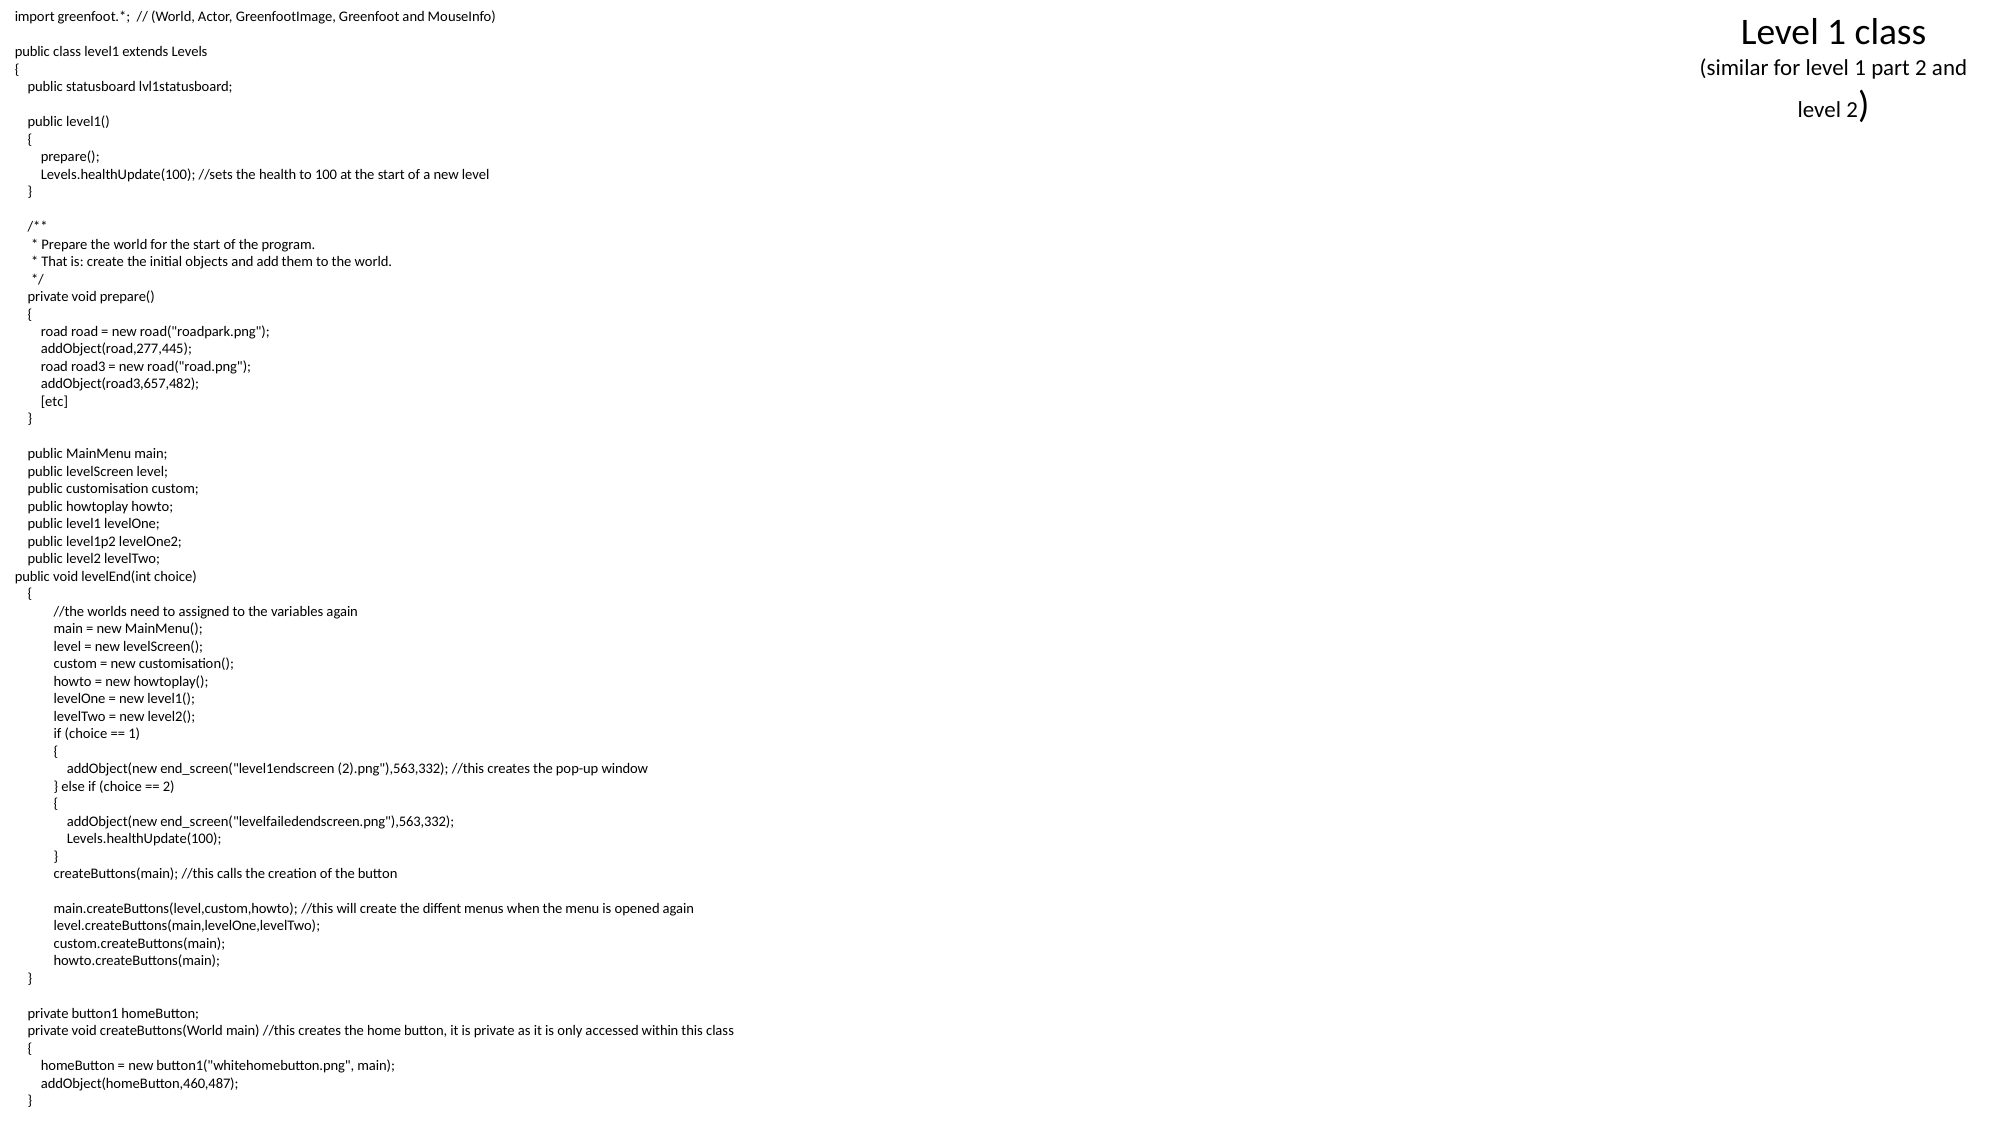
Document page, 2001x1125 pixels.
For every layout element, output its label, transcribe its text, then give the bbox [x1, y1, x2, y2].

text_box Level 1 class (similar for level 1 part 2 and level 2) [1680, 0, 1987, 133]
text_box import greenfoot.*; // (World, Actor, GreenfootImage, Greenfoot and MouseInfo) public class level1 extends Levels { public statusboard lvl1statusboard; public level1() { prepare(); Levels.healthUpdate(100); //sets the health to 100 at the start of a new level } /** * Prepare the world for the start of the program. * That is: create the initial objects and add them to the world. */ private void prepare() { road road = new road("roadpark.png"); addObject(road,277,445); road road3 = new road("road.png"); addObject(road3,657,482); [etc] } public MainMenu main; public levelScreen level; public customisation custom; public howtoplay howto; public level1 levelOne; public level1p2 levelOne2; public level2 levelTwo; public void levelEnd(int choice) { //the worlds need to assigned to the variables again main = new MainMenu(); level = new levelScreen(); custom = new customisation(); howto = new howtoplay(); levelOne = new level1(); levelTwo = new level2(); if (choice == 1) { addObject(new end_screen("level1endscreen (2).png"),563,332); //this creates the pop-up window } else if (choice == 2) { addObject(new end_screen("levelfailedendscreen.png"),563,332); Levels.healthUpdate(100); } createButtons(main); //this calls the creation of the button main.createButtons(level,custom,howto); //this will create the diffent menus when the menu is opened again level.createButtons(main,levelOne,levelTwo); custom.createButtons(main); howto.createButtons(main); } private button1 homeButton; private void createButtons(World main) //this creates the home button, it is private as it is only accessed within this class { homeButton = new button1("whitehomebutton.png", main); addObject(homeButton,460,487); } [0, 0, 1001, 1116]
